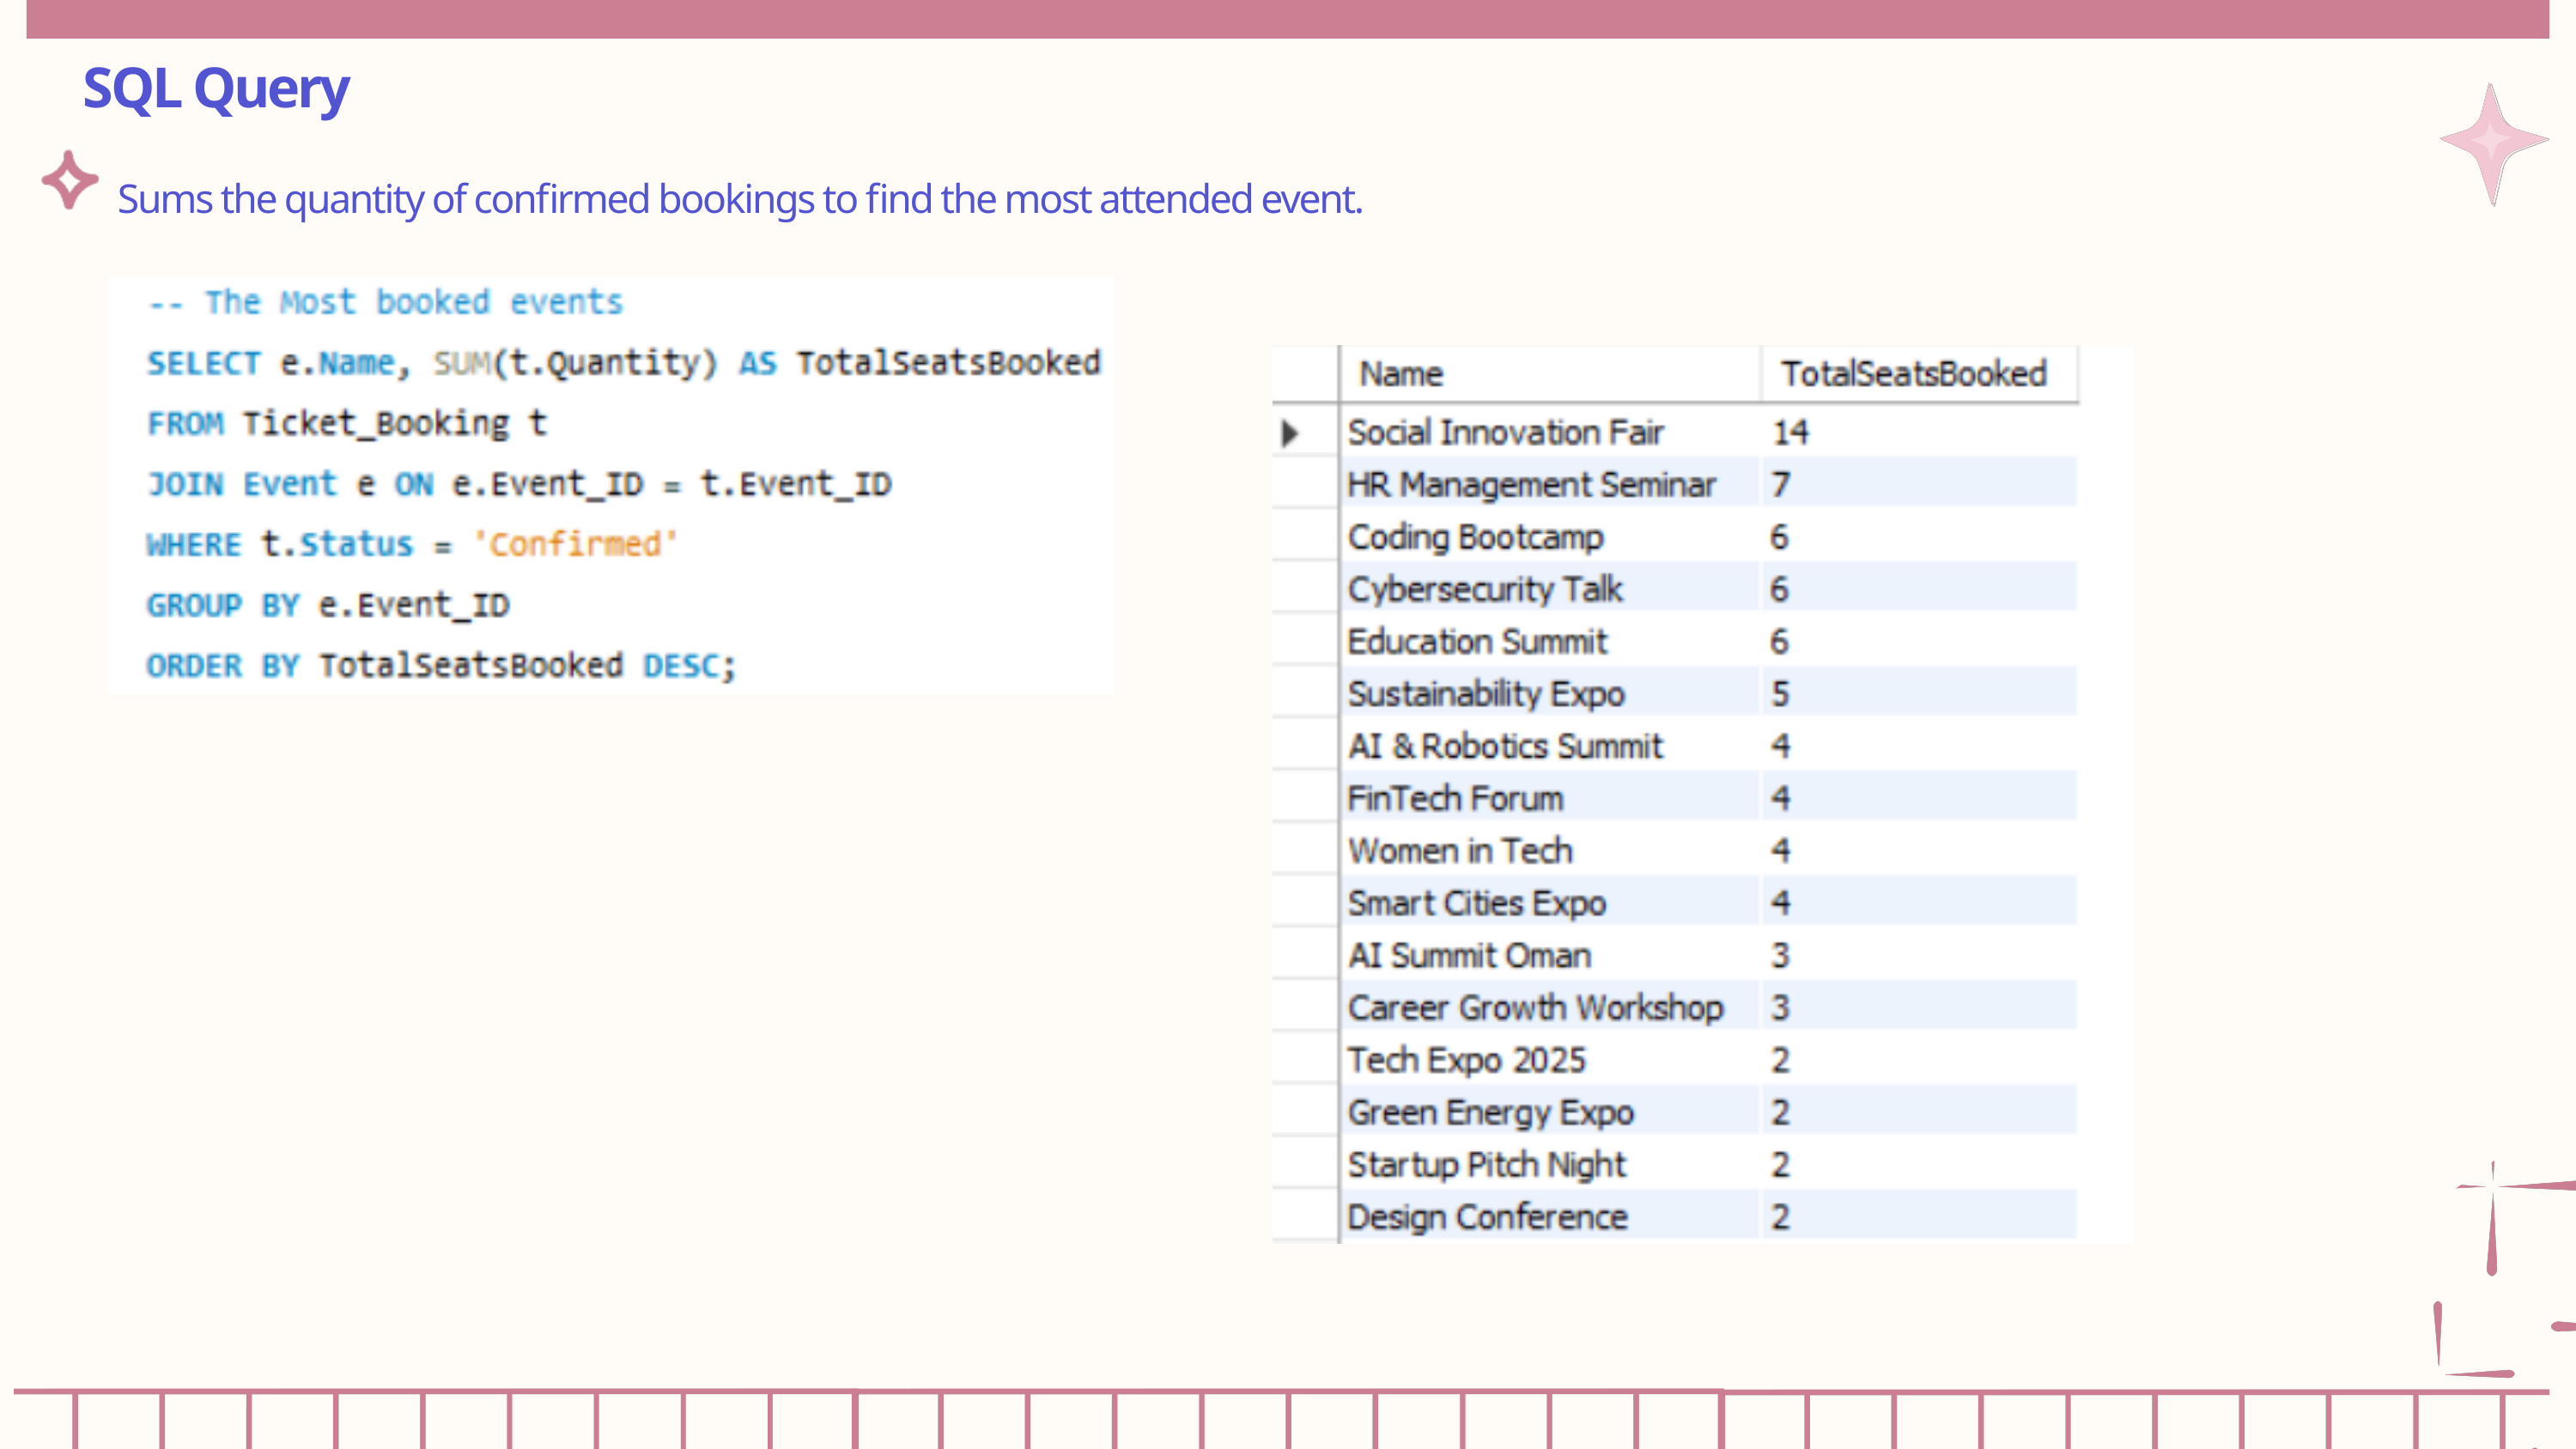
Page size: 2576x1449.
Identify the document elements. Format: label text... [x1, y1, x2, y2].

text_box SQL Query [53, 40, 381, 119]
text_box [1272, 345, 2134, 1244]
text_box [1717, 1389, 2499, 1449]
text_box [851, 1388, 1726, 1449]
text_box [14, 1388, 851, 1449]
text_box [26, 0, 2550, 39]
text_box [33, 144, 109, 214]
text_box [2439, 82, 2550, 207]
text_box [108, 276, 1115, 694]
text_box Sums the quantity of confirmed bookings to find the most attended event. [108, 166, 1374, 222]
text_box [2360, 1101, 2576, 1449]
